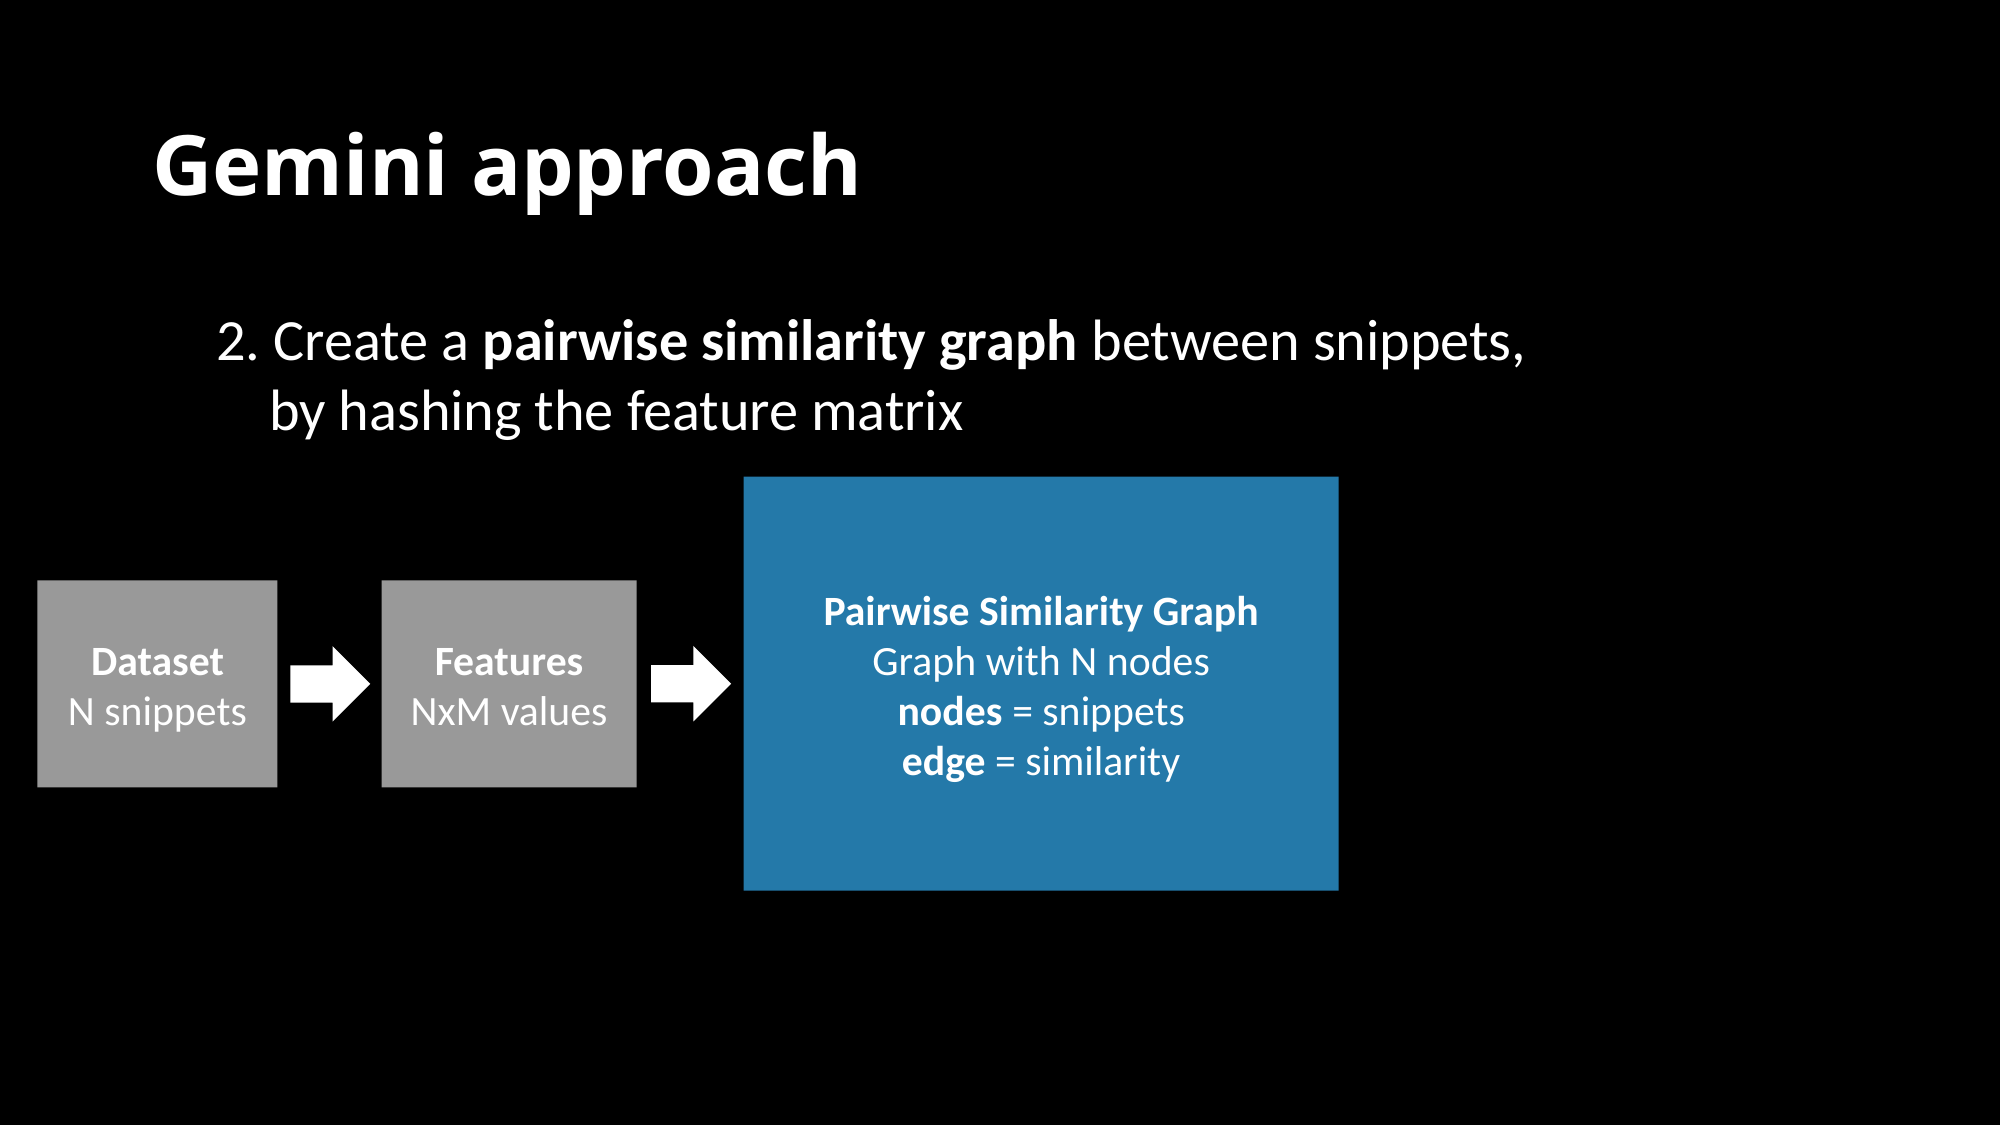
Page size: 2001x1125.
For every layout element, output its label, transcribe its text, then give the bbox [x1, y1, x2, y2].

text_box [290, 646, 371, 722]
text_box Dataset N snippets [36, 579, 278, 788]
text_box Features NxM values [381, 579, 638, 788]
text_box Pairwise Similarity Graph Graph with N nodes nodes = snippets edge = similarity [743, 476, 1340, 892]
title Gemini approach [137, 59, 1863, 278]
text_box 2. Create a pairwise similarity graph between snippets, by hashing the feature matrix [201, 294, 1542, 450]
text_box [651, 645, 732, 722]
